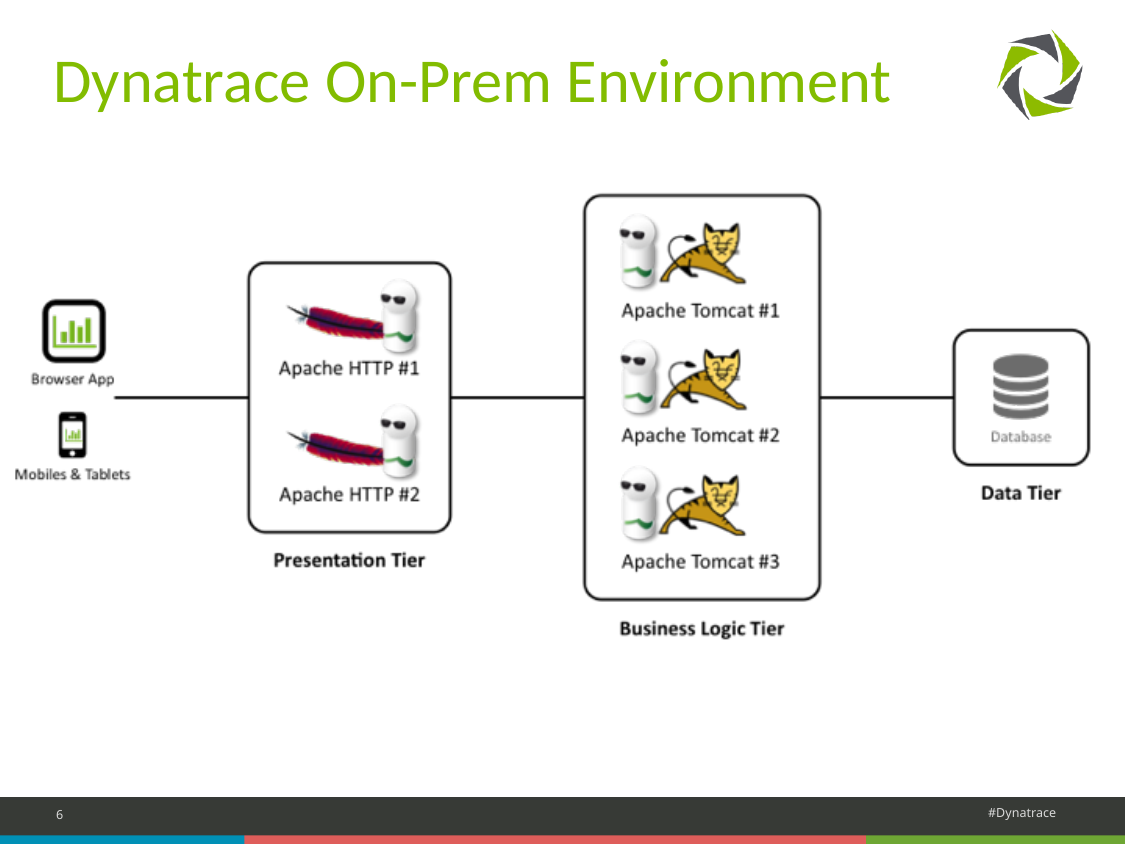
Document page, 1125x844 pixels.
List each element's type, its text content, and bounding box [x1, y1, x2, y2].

title Dynatrace On-Prem Environment [38, 45, 1053, 126]
picture [0, 191, 1125, 649]
